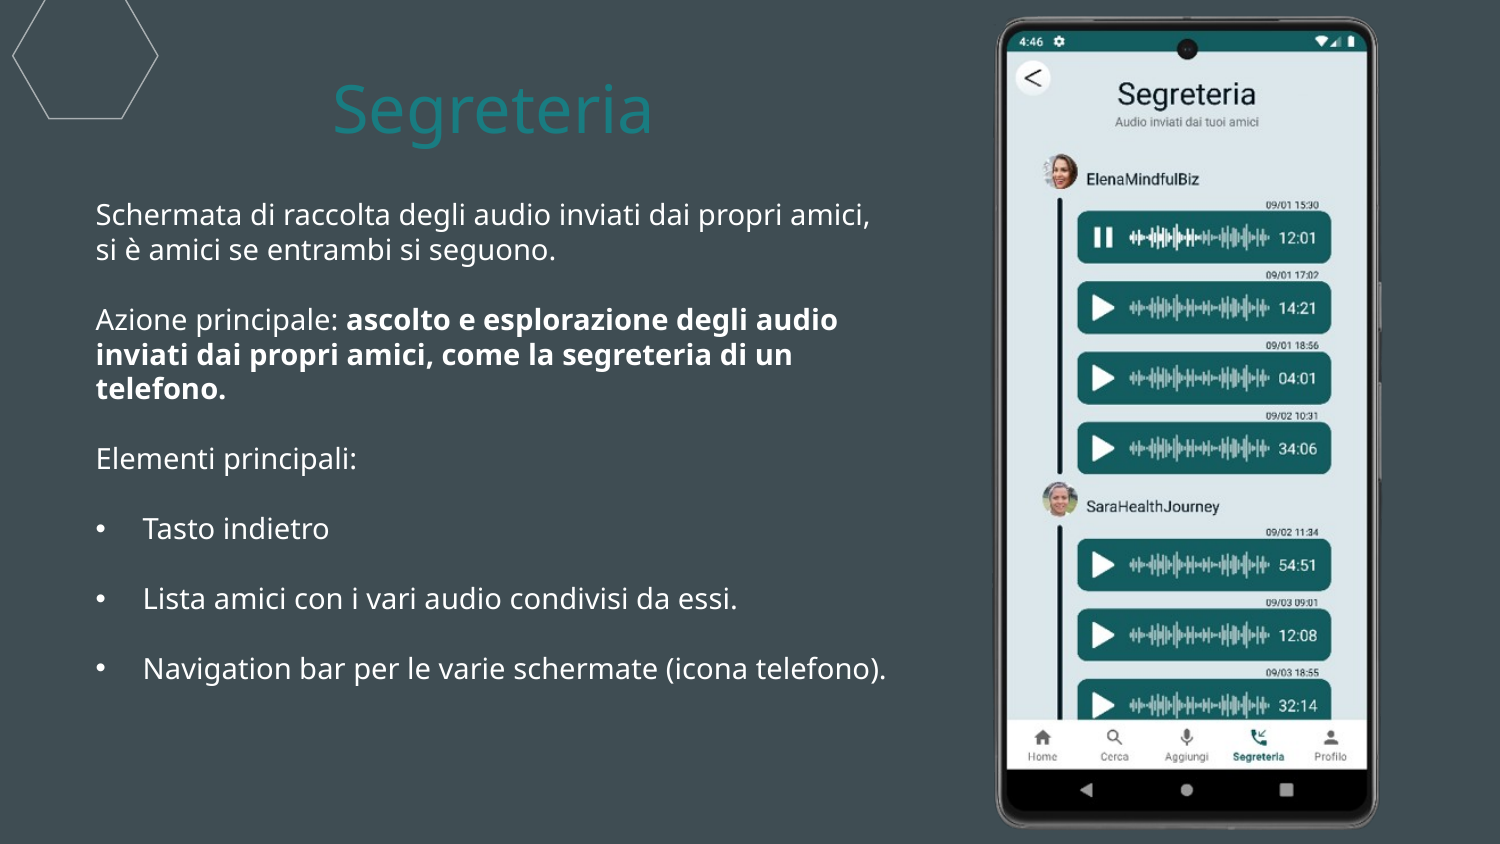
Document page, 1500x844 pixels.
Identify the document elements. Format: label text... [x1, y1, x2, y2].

title Segreteria [202, 38, 785, 162]
text_box [11, 0, 159, 120]
picture [988, 14, 1385, 830]
subtitle Schermata di raccolta degli audio inviati dai propri amici, si è amici se entrambi si seguono. Azione principale: ascolto e esplorazione degli audio inviati dai propri amici, come la segreteria di un telefono. Elementi principali: Tasto indietro Lista amici con i vari audio condivisi da essi. Navigation bar per le varie schermate (icona telefono). [80, 180, 907, 692]
